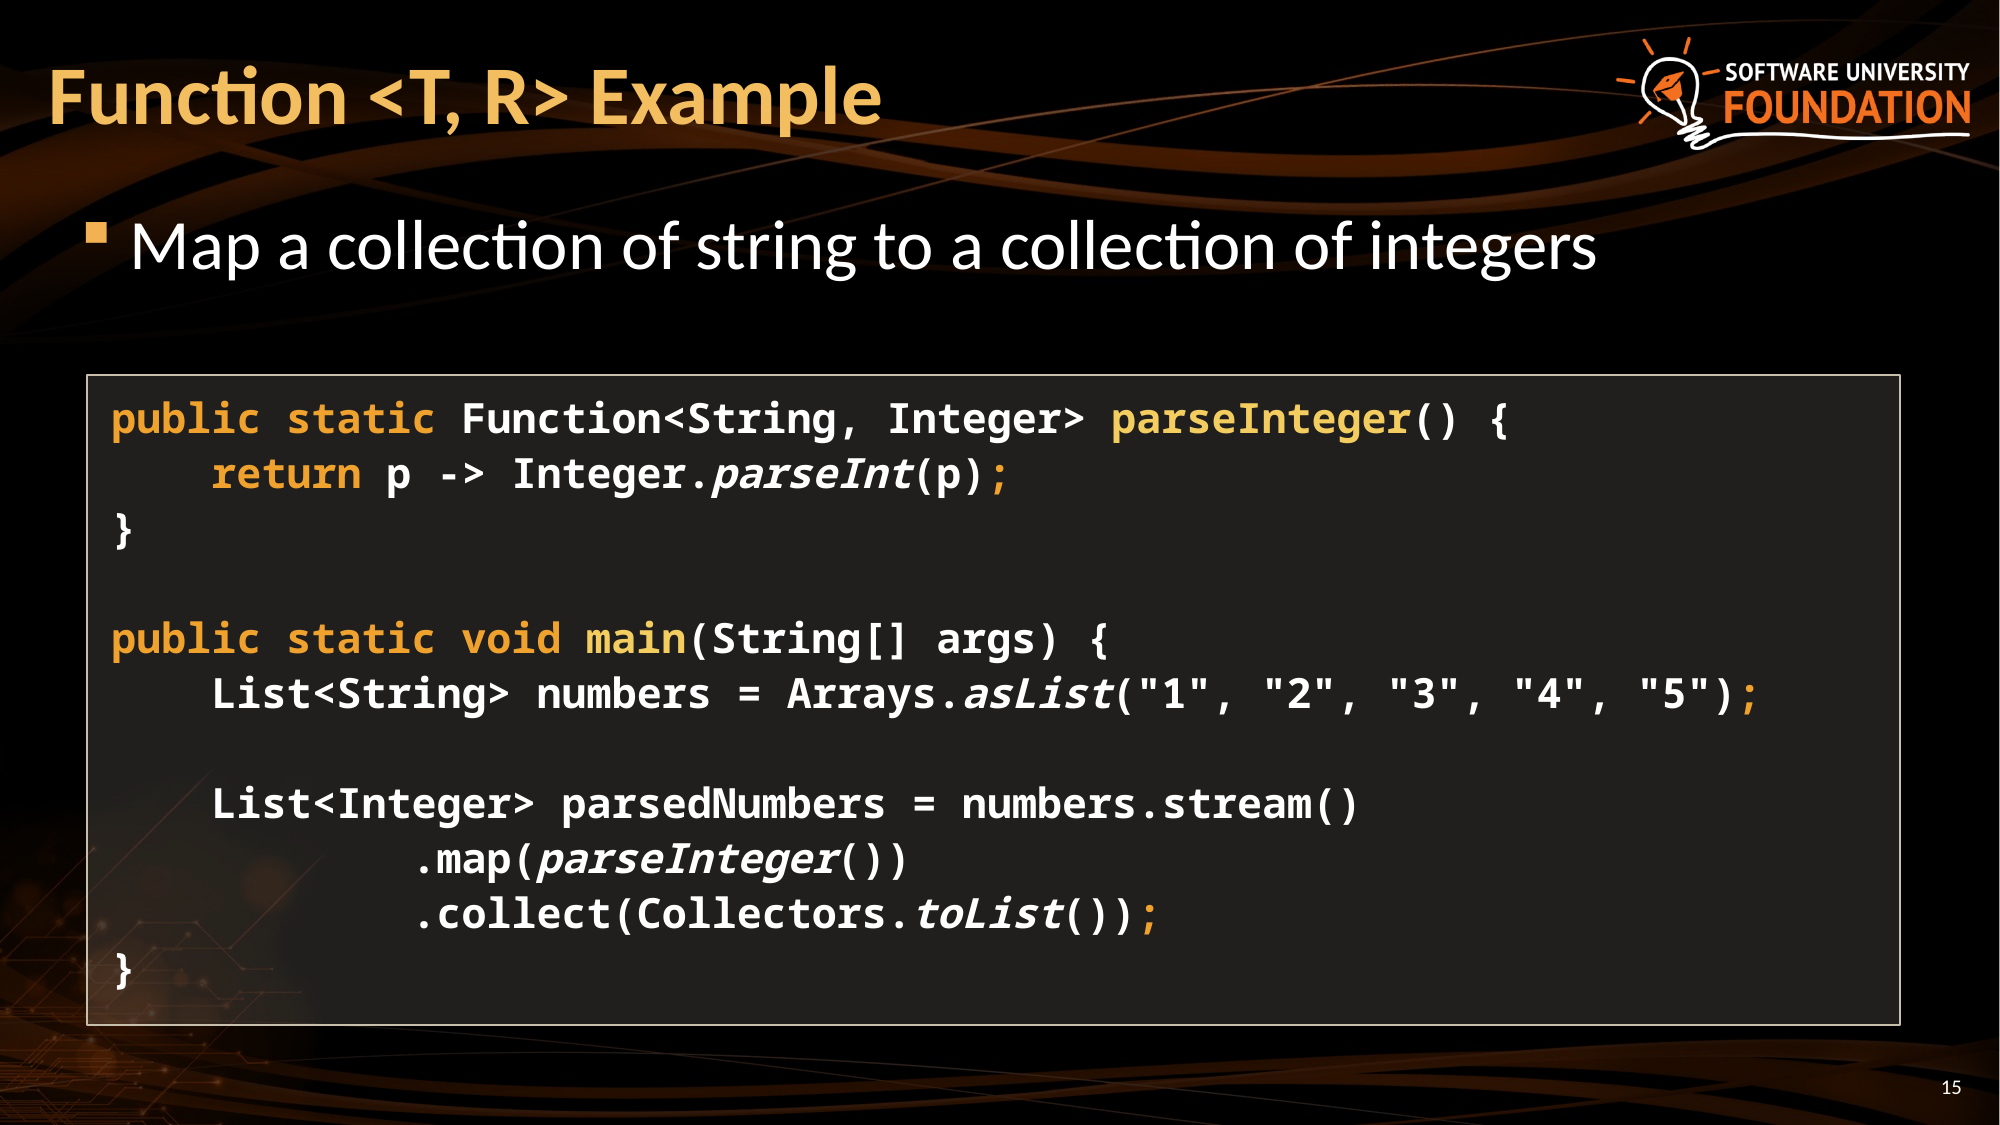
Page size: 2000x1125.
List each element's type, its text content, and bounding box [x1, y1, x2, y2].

picture [0, 0, 2000, 1125]
slide_number 15 [1897, 1070, 1968, 1103]
list Map a collection of string to a collection of integers [62, 188, 1813, 325]
text_box public static Function<String, Integer> parseInteger() { return p -> Integer.parseInt(p); } public static void main(String[] args) { List<String> numbers = Arrays.asList("1", "2", "3", "4", "5"); List<Integer> parsedNumbers = numbers.stream() .map(parseInteger()) .collect(Collectors.toList()); } [87, 375, 1900, 1025]
title Function <T, R> Example [30, 6, 1602, 189]
